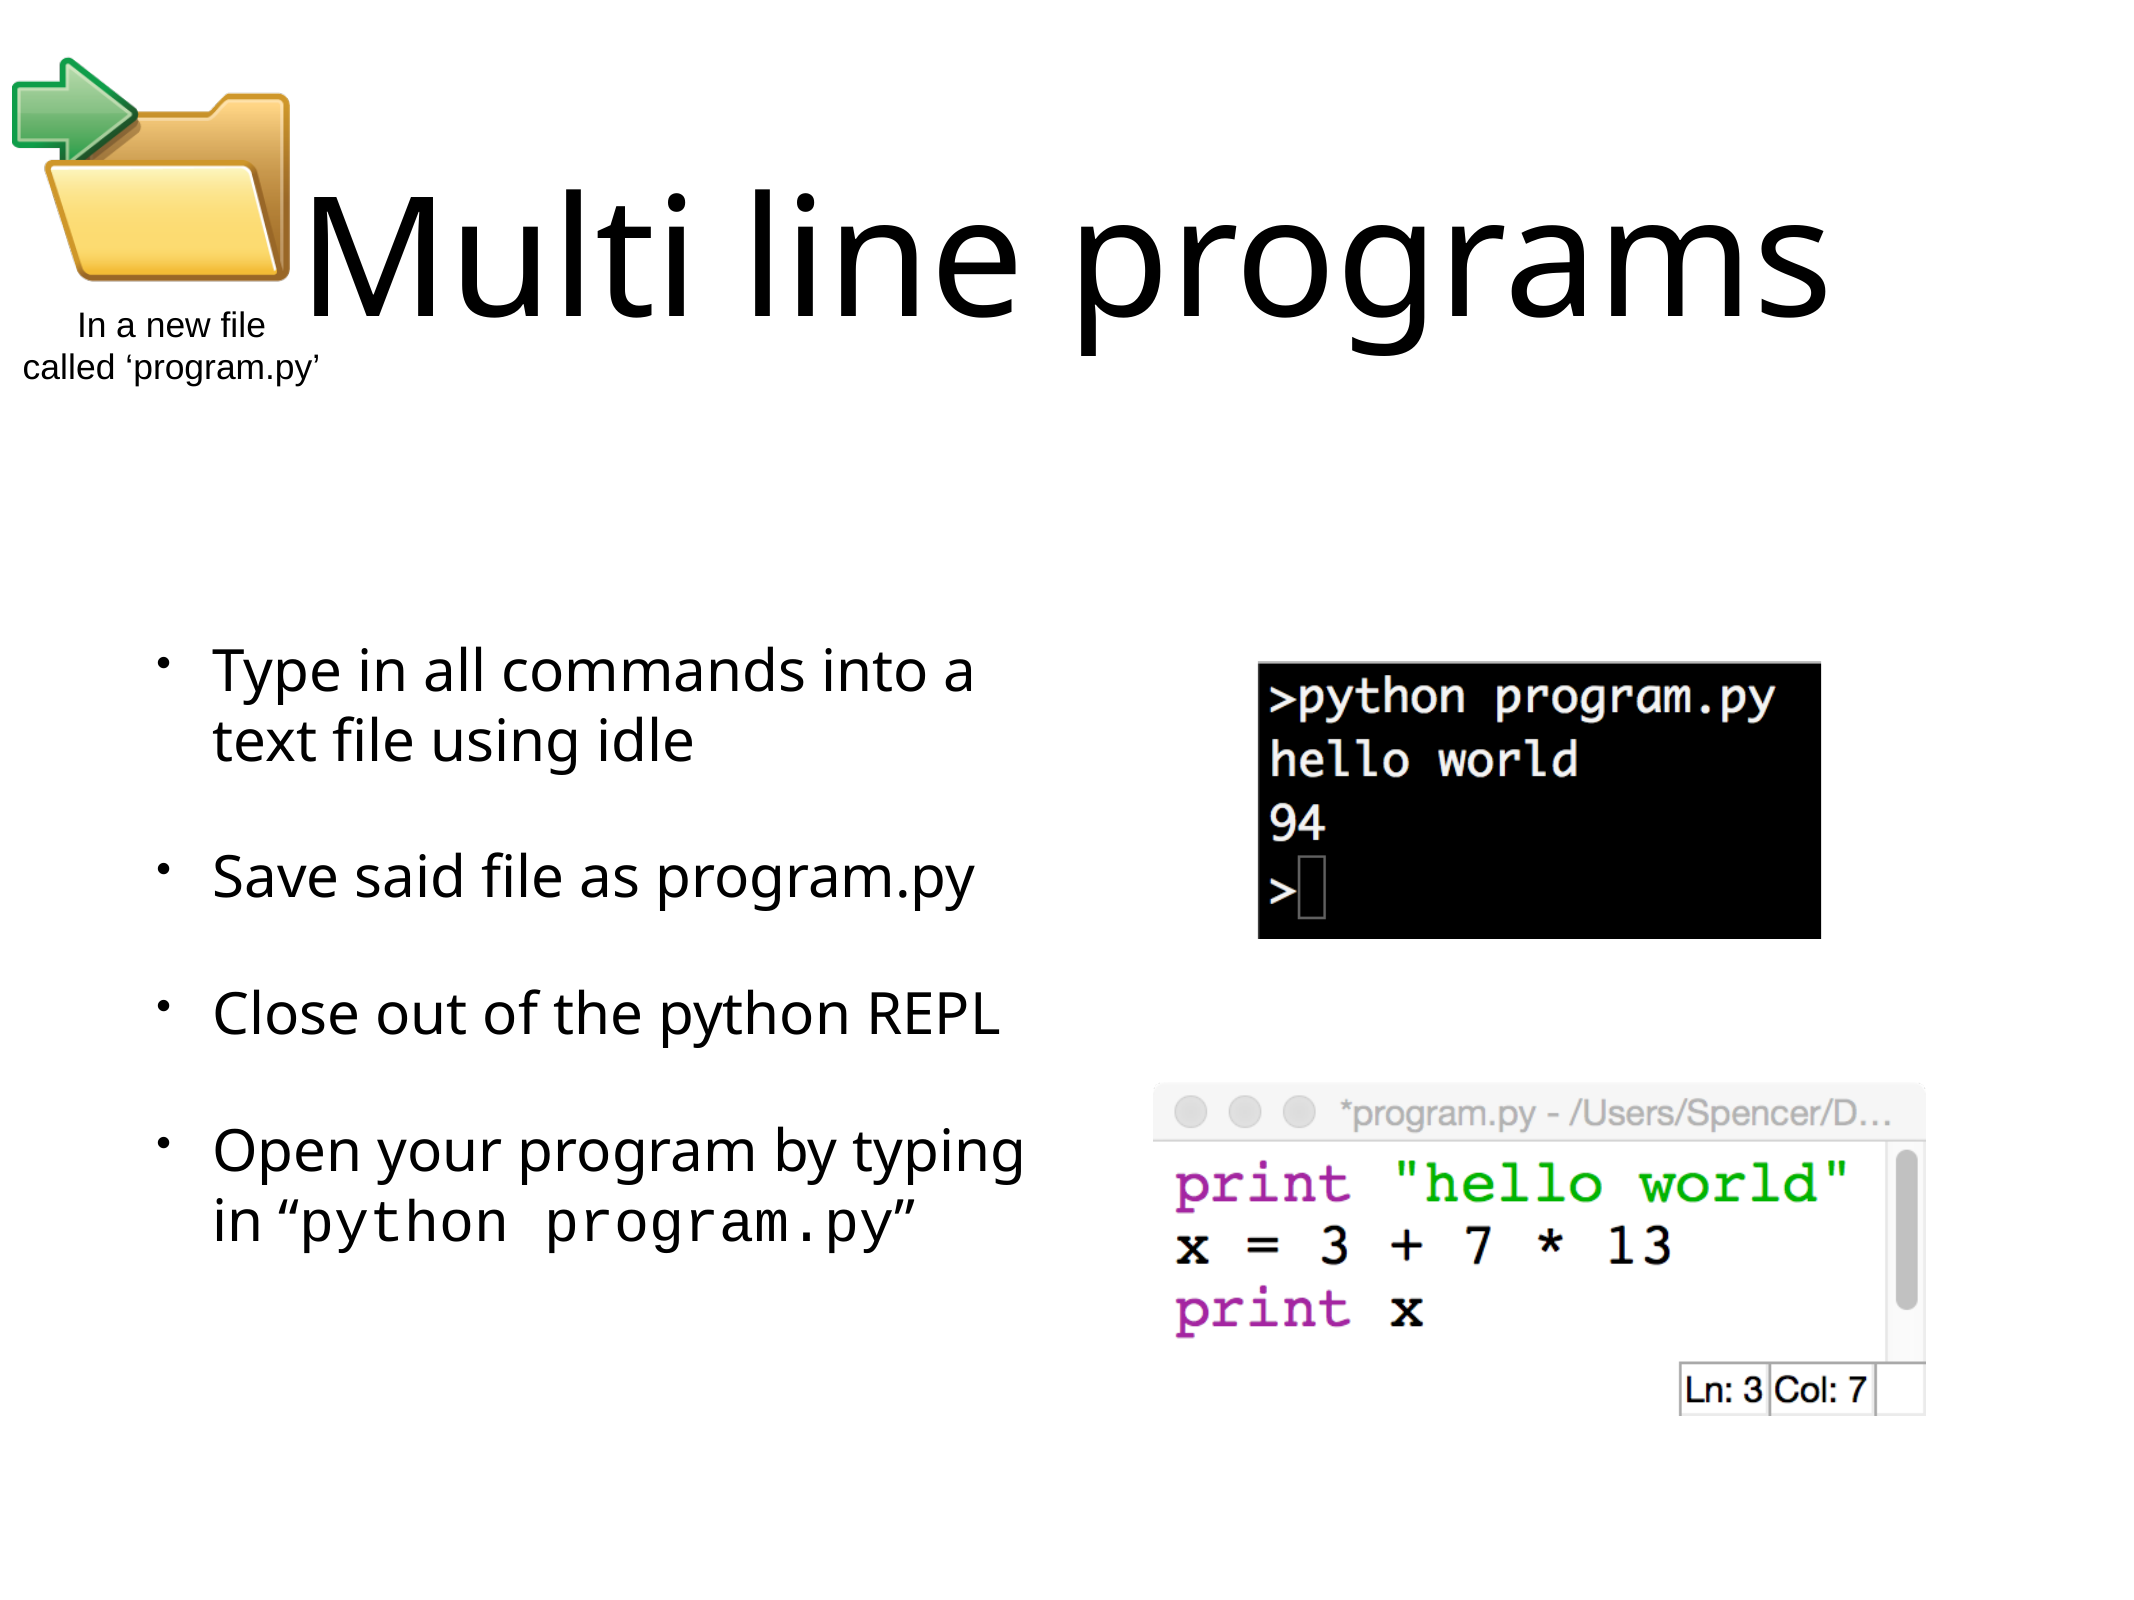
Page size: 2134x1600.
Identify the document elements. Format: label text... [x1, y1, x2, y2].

list Type in all commands into a text file using idle Save said file as program.py Close out of the python REPL Open your program by typing in “python program.py” [155, 426, 1032, 1459]
title Multi line programs [155, 72, 1978, 428]
picture [1257, 661, 1822, 939]
text_box In a new file called ‘program.py’ [14, 293, 330, 395]
picture [12, 21, 290, 299]
picture [1153, 1082, 1926, 1416]
